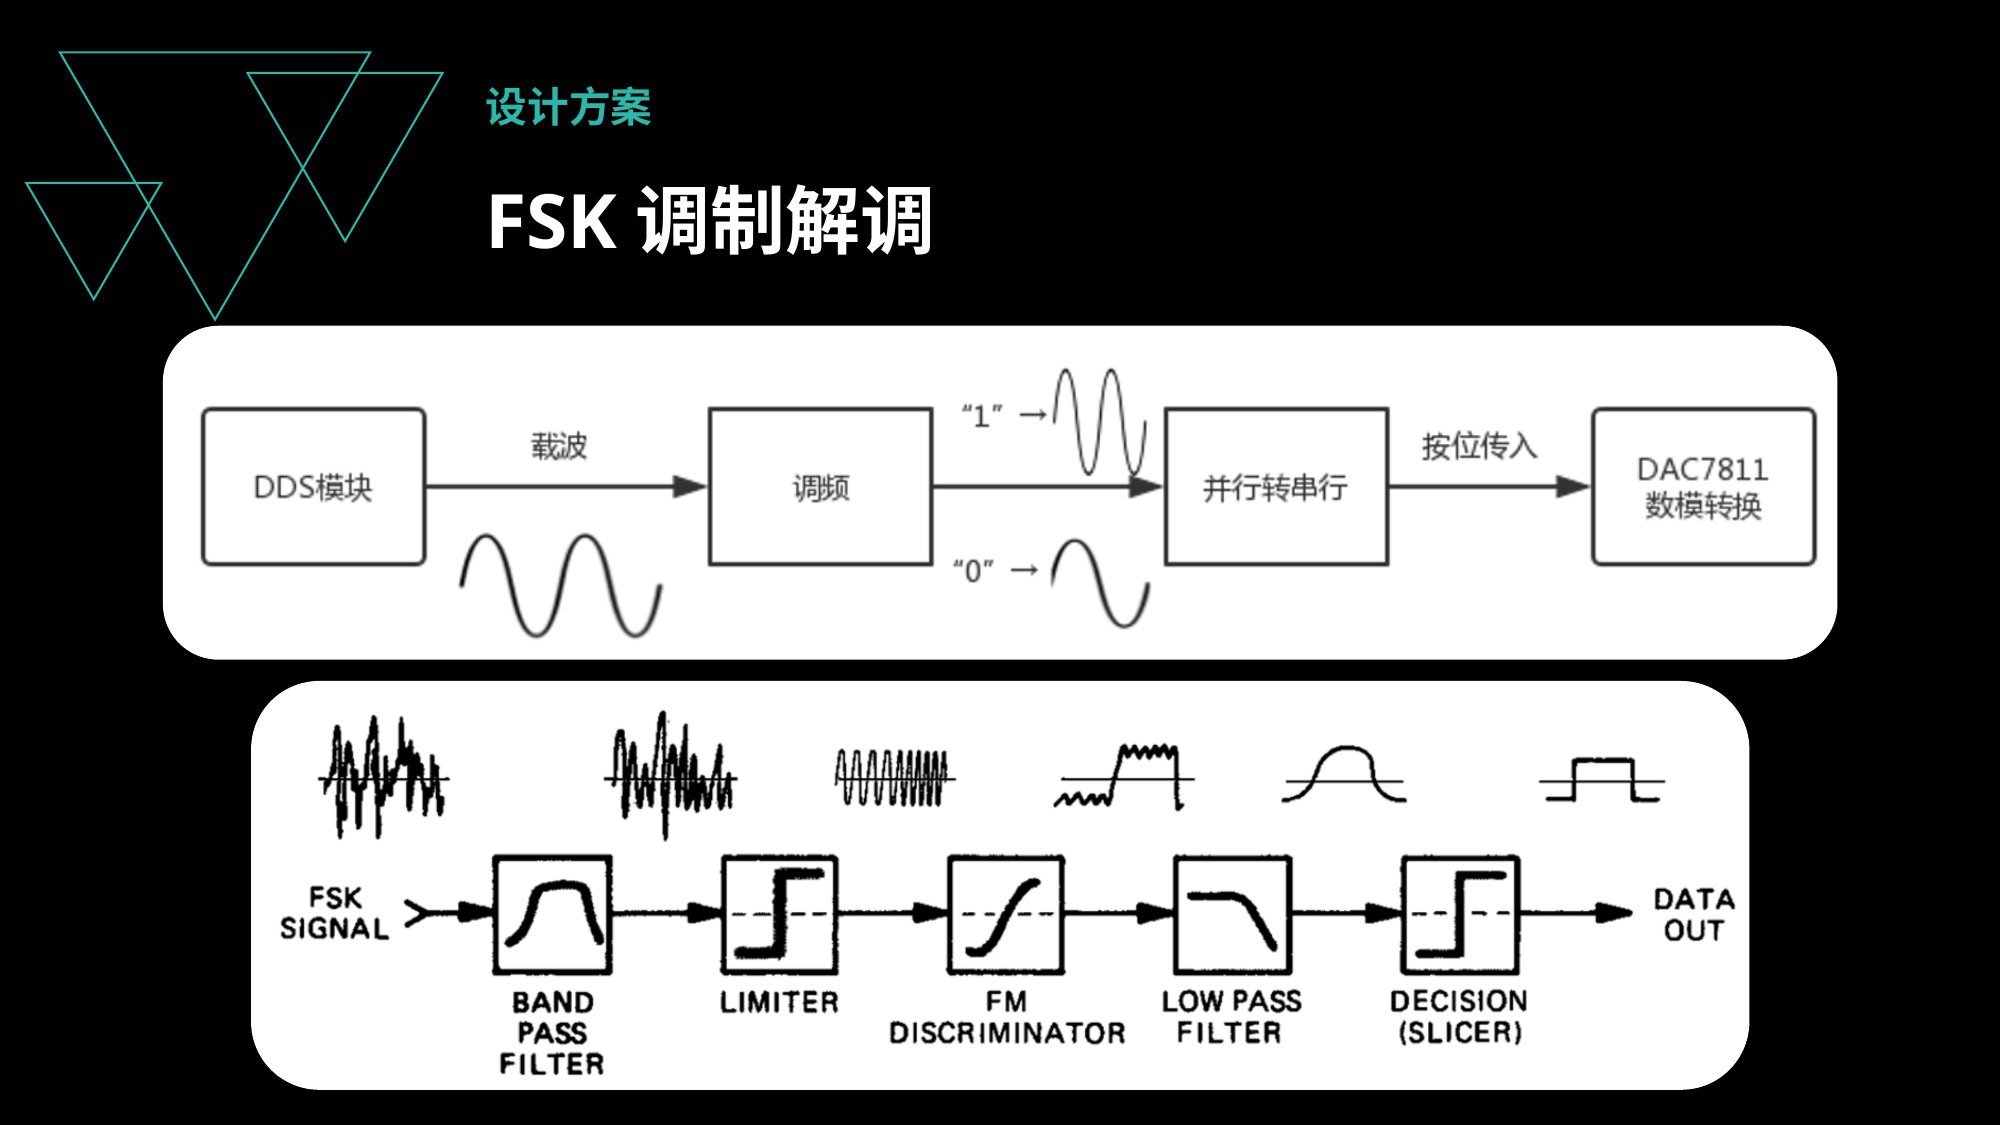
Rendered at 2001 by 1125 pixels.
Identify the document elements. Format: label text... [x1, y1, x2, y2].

text_box [245, 71, 445, 244]
text_box [58, 51, 372, 322]
text_box 设计方案 [470, 72, 668, 138]
picture [251, 680, 1750, 1090]
picture [162, 325, 1838, 660]
text_box [24, 181, 164, 302]
text_box FSK调制解调 [470, 165, 1001, 271]
